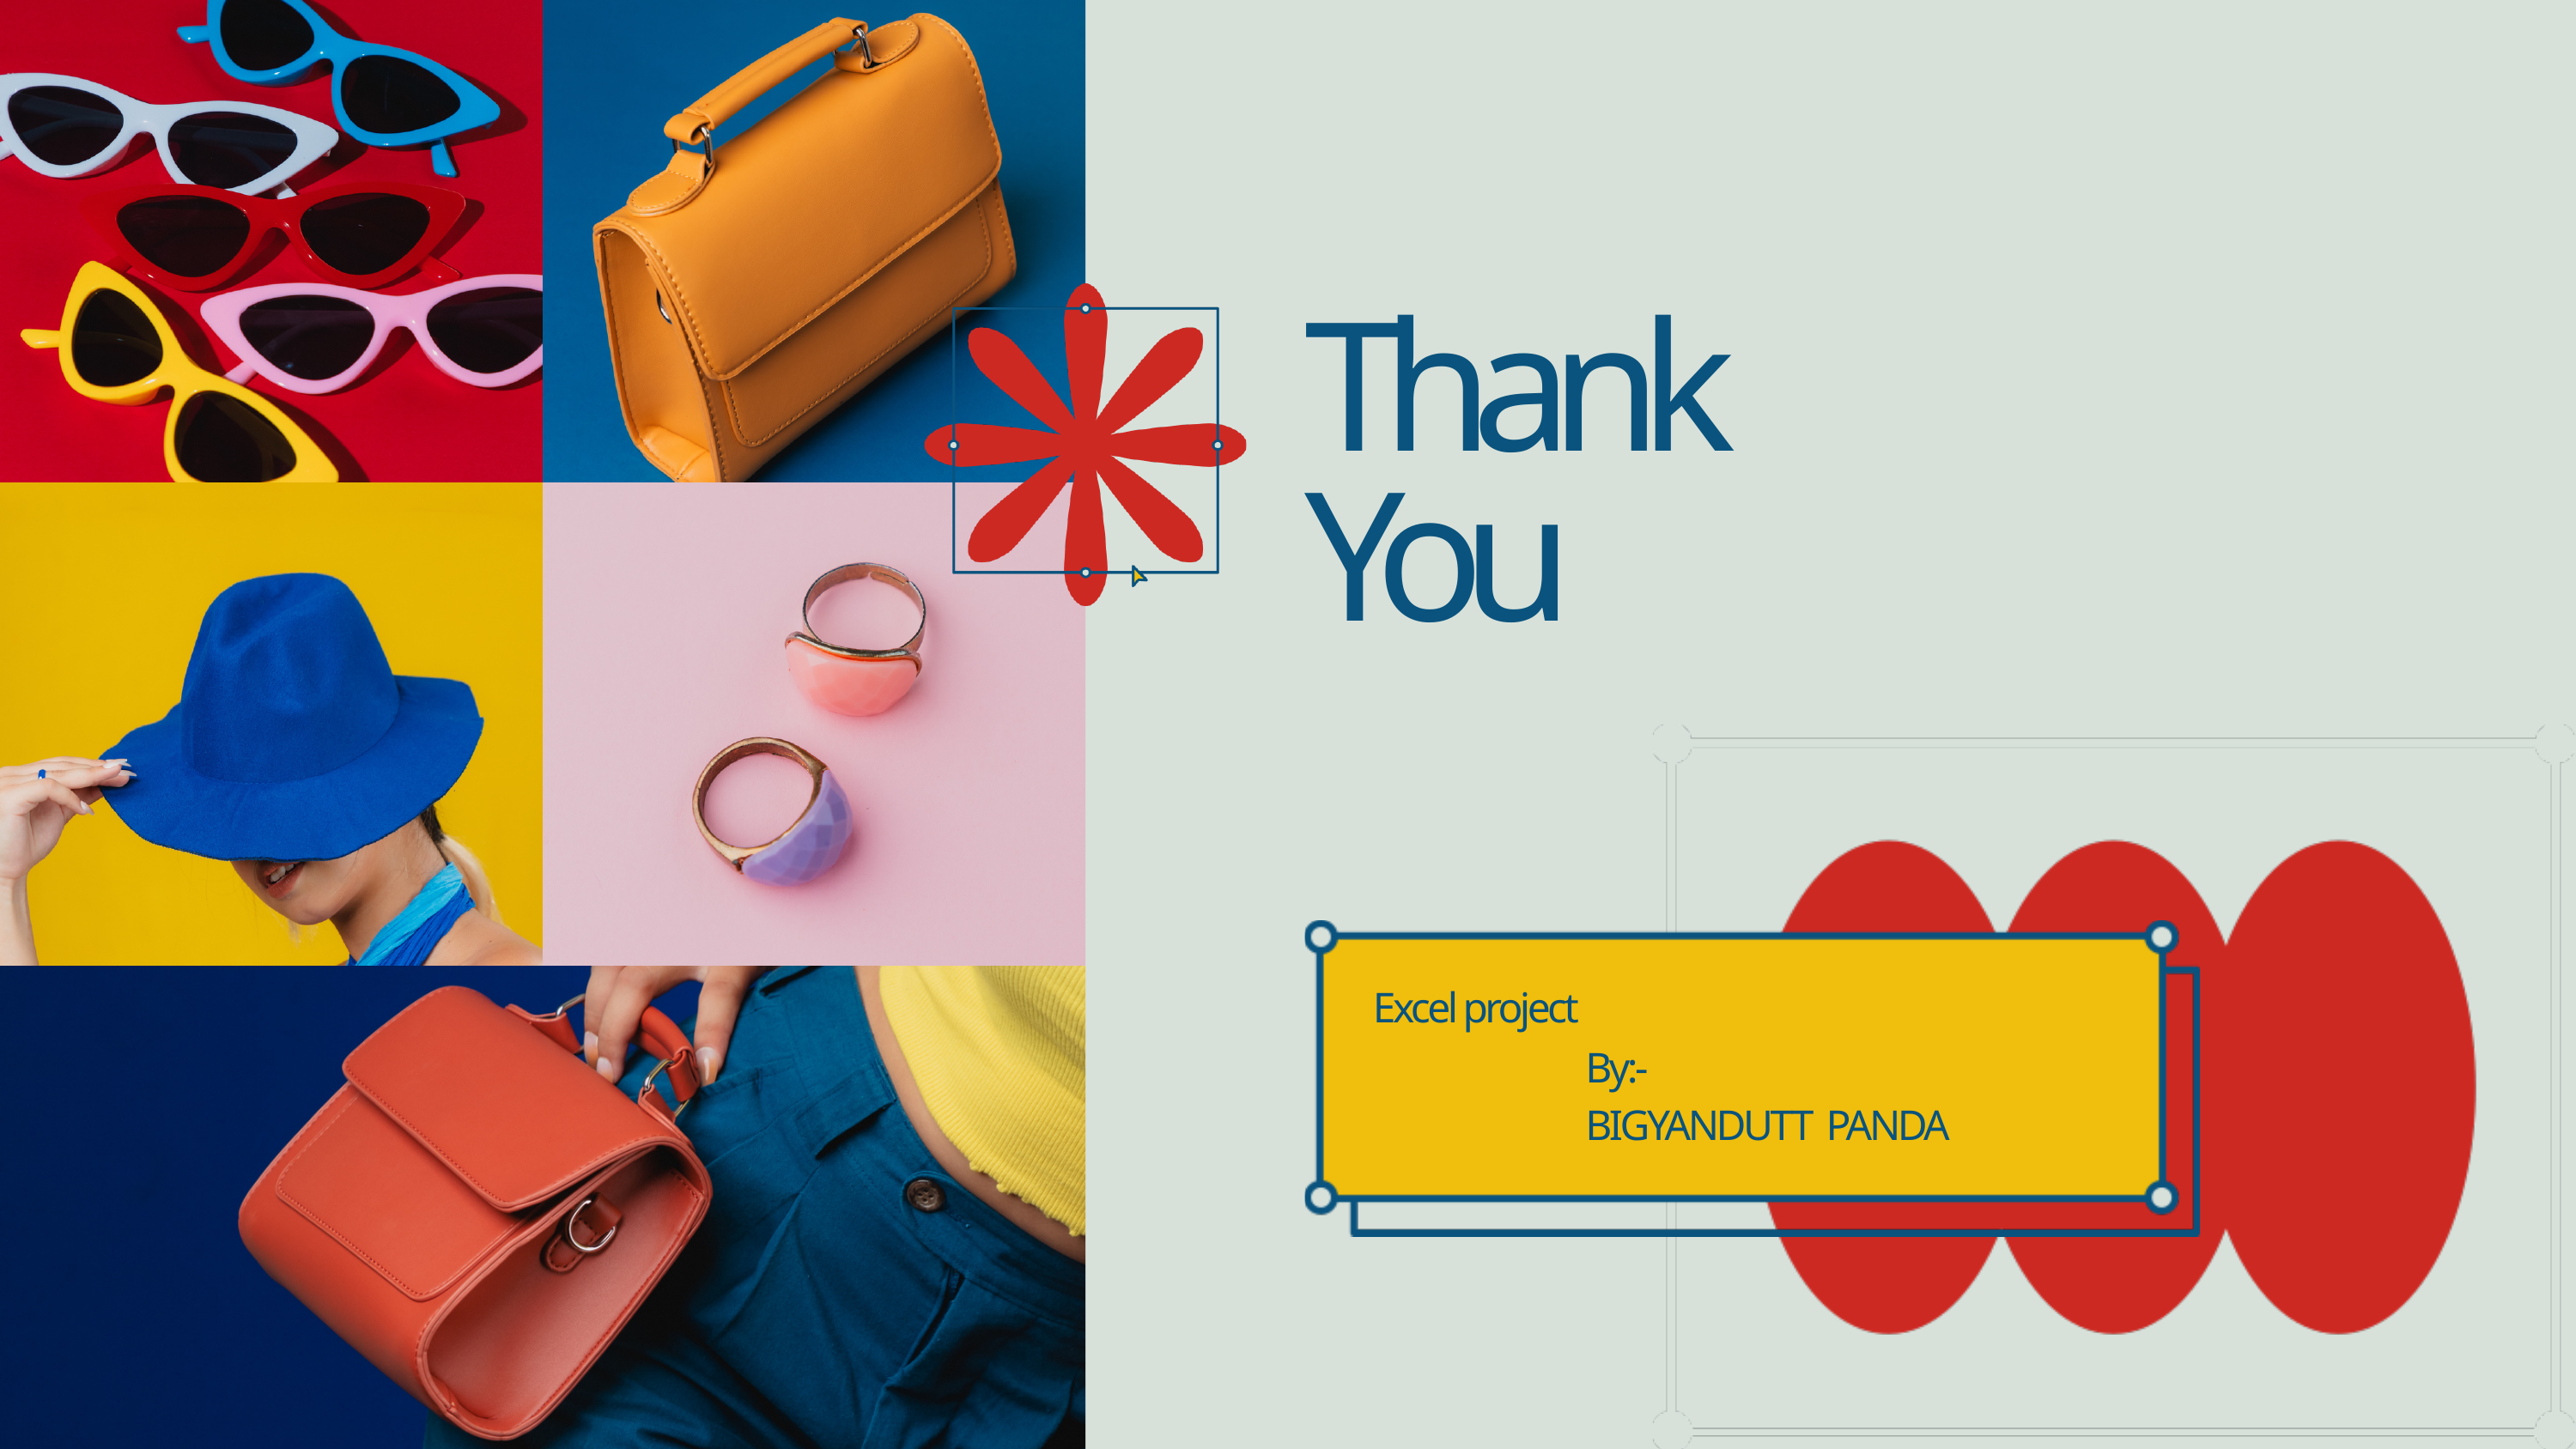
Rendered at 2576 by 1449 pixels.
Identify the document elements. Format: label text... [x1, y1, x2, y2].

text_box Excel project [1372, 973, 2103, 1032]
text_box By:- BIGYANDUTT PANDA [1585, 1034, 2315, 1149]
text_box [1652, 724, 2576, 1449]
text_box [0, 0, 1086, 1449]
text_box [1304, 920, 2201, 1237]
text_box [1090, 283, 1247, 606]
text_box Thank You [1304, 317, 2432, 658]
